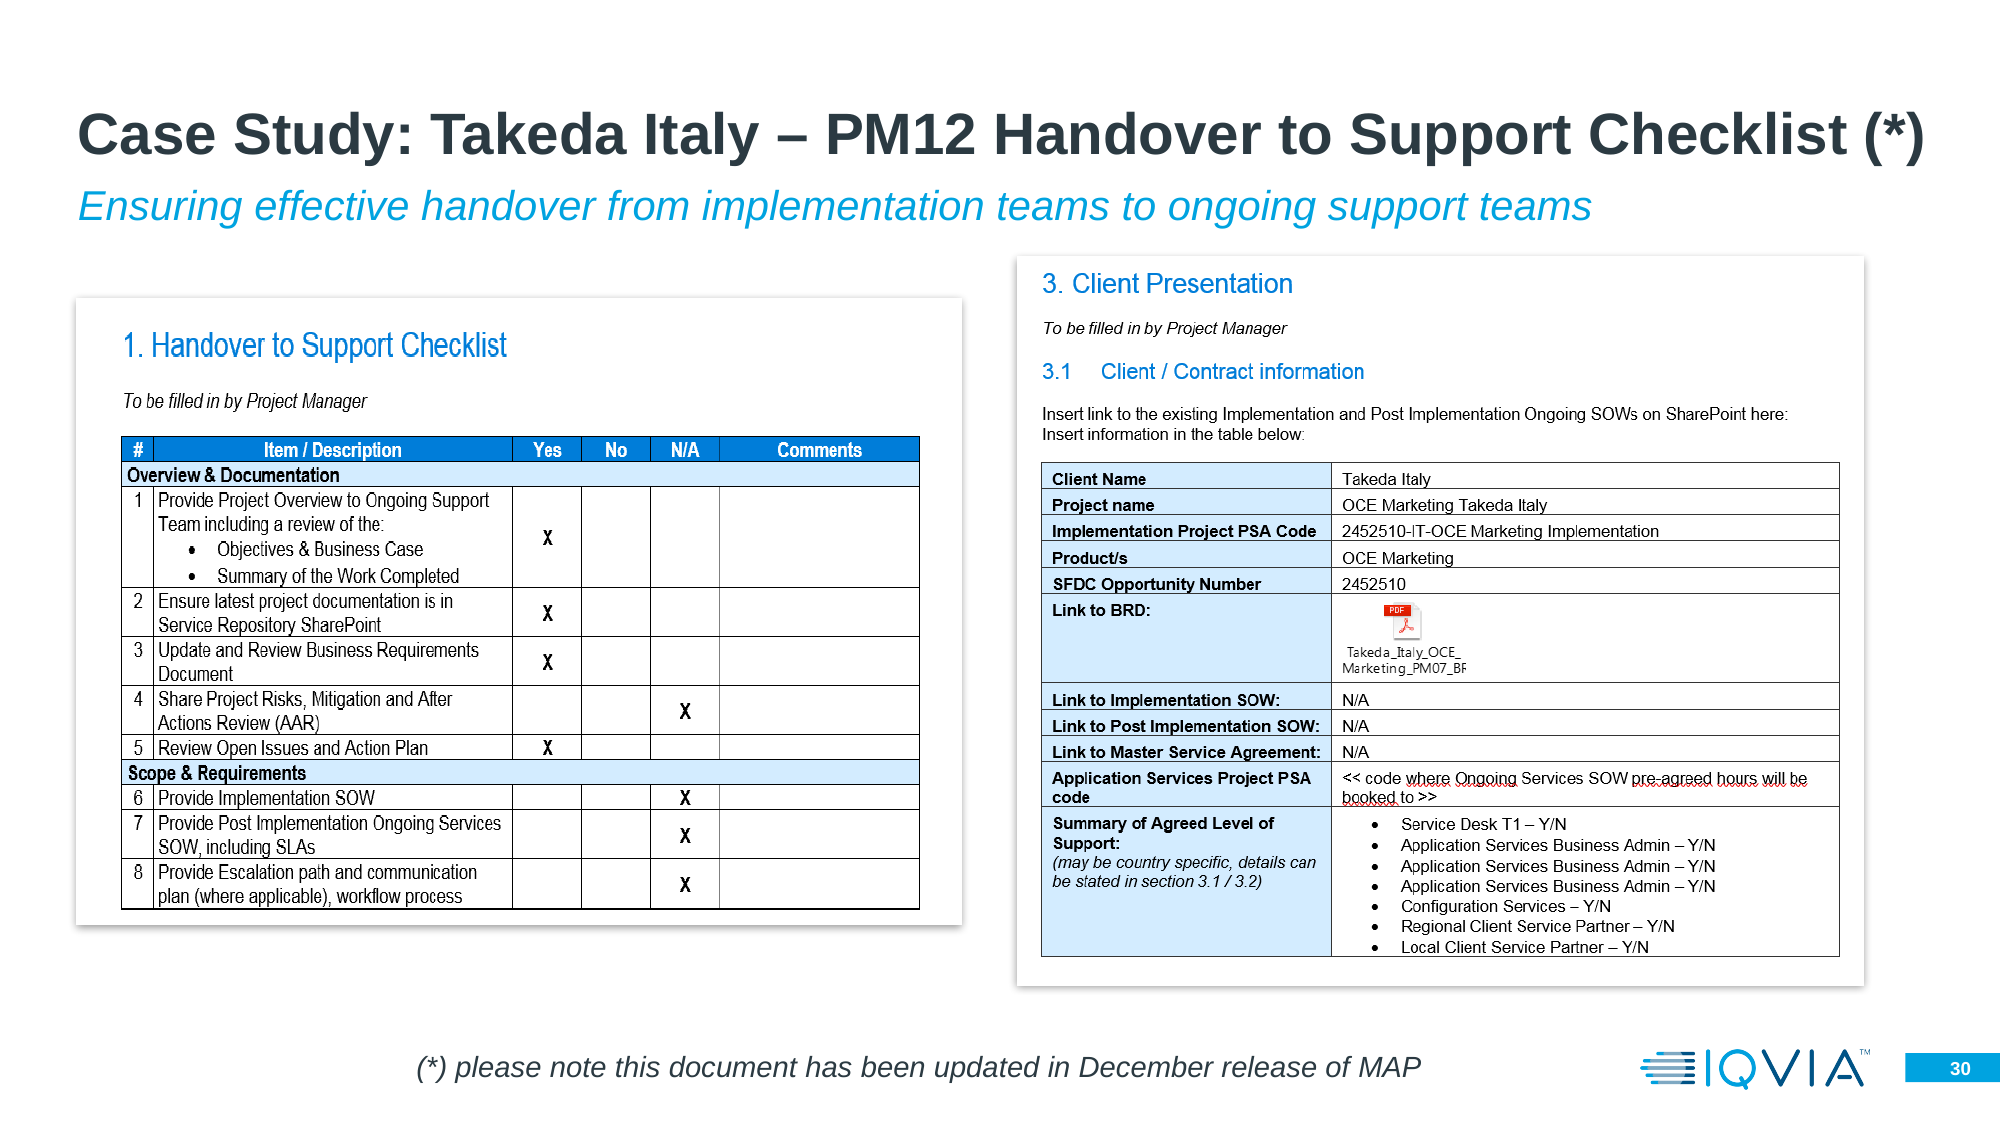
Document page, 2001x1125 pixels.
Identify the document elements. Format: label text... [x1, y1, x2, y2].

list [90, 312, 948, 911]
picture [1640, 1049, 1743, 1090]
title Case Study: Takeda Italy – PM12 Handover to Support Checklist (*) [63, 48, 1955, 175]
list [1031, 270, 1850, 972]
picture [1724, 1054, 1751, 1082]
text_box (*) please note this document has been updated in December release of MAP [401, 1040, 1439, 1091]
picture [1744, 1049, 1870, 1090]
list Ensuring effective handover from implementation teams to ongoing support teams [63, 177, 1924, 244]
